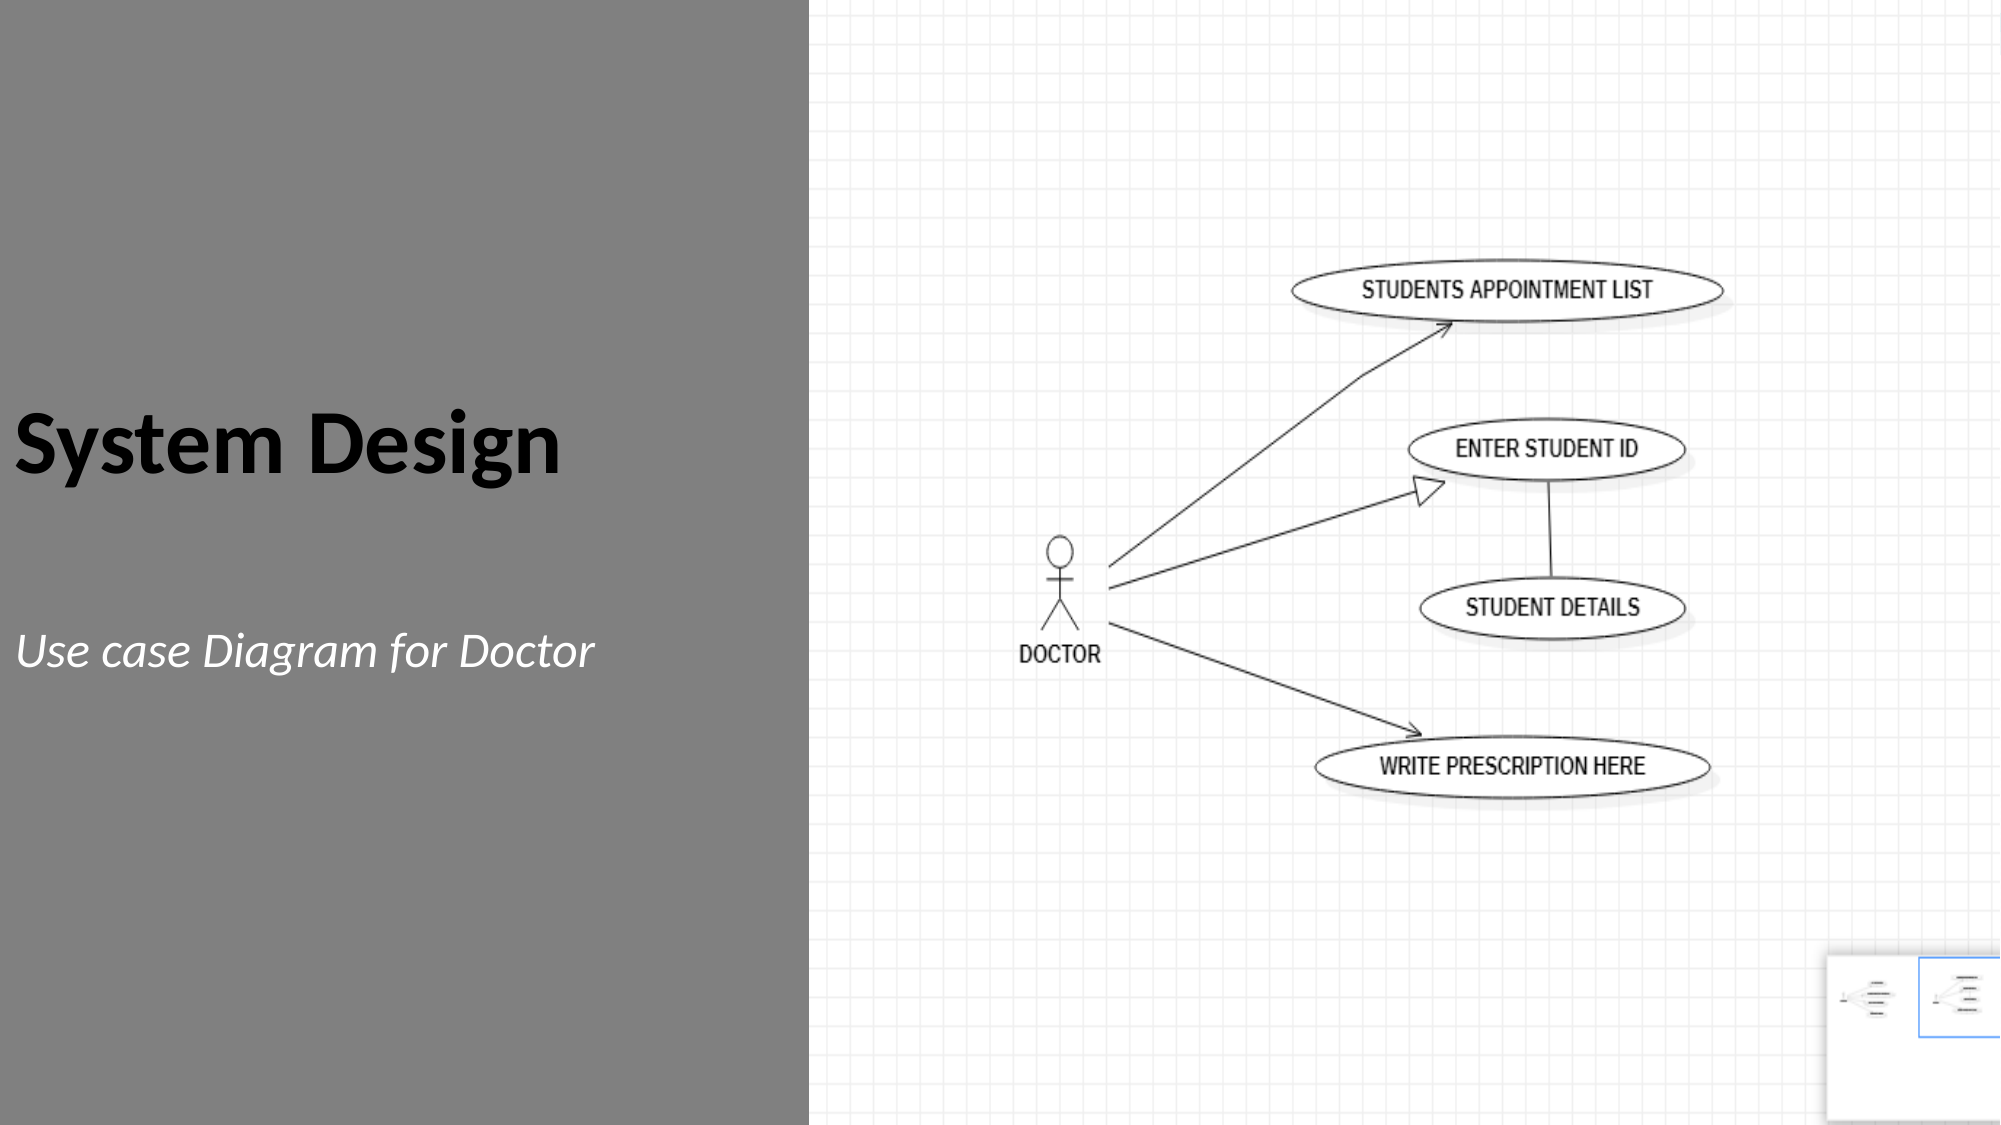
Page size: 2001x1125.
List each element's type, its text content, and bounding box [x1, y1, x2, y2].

picture [808, 0, 2000, 1125]
text_box System Design Use case Diagram for Doctor [0, 0, 808, 1125]
